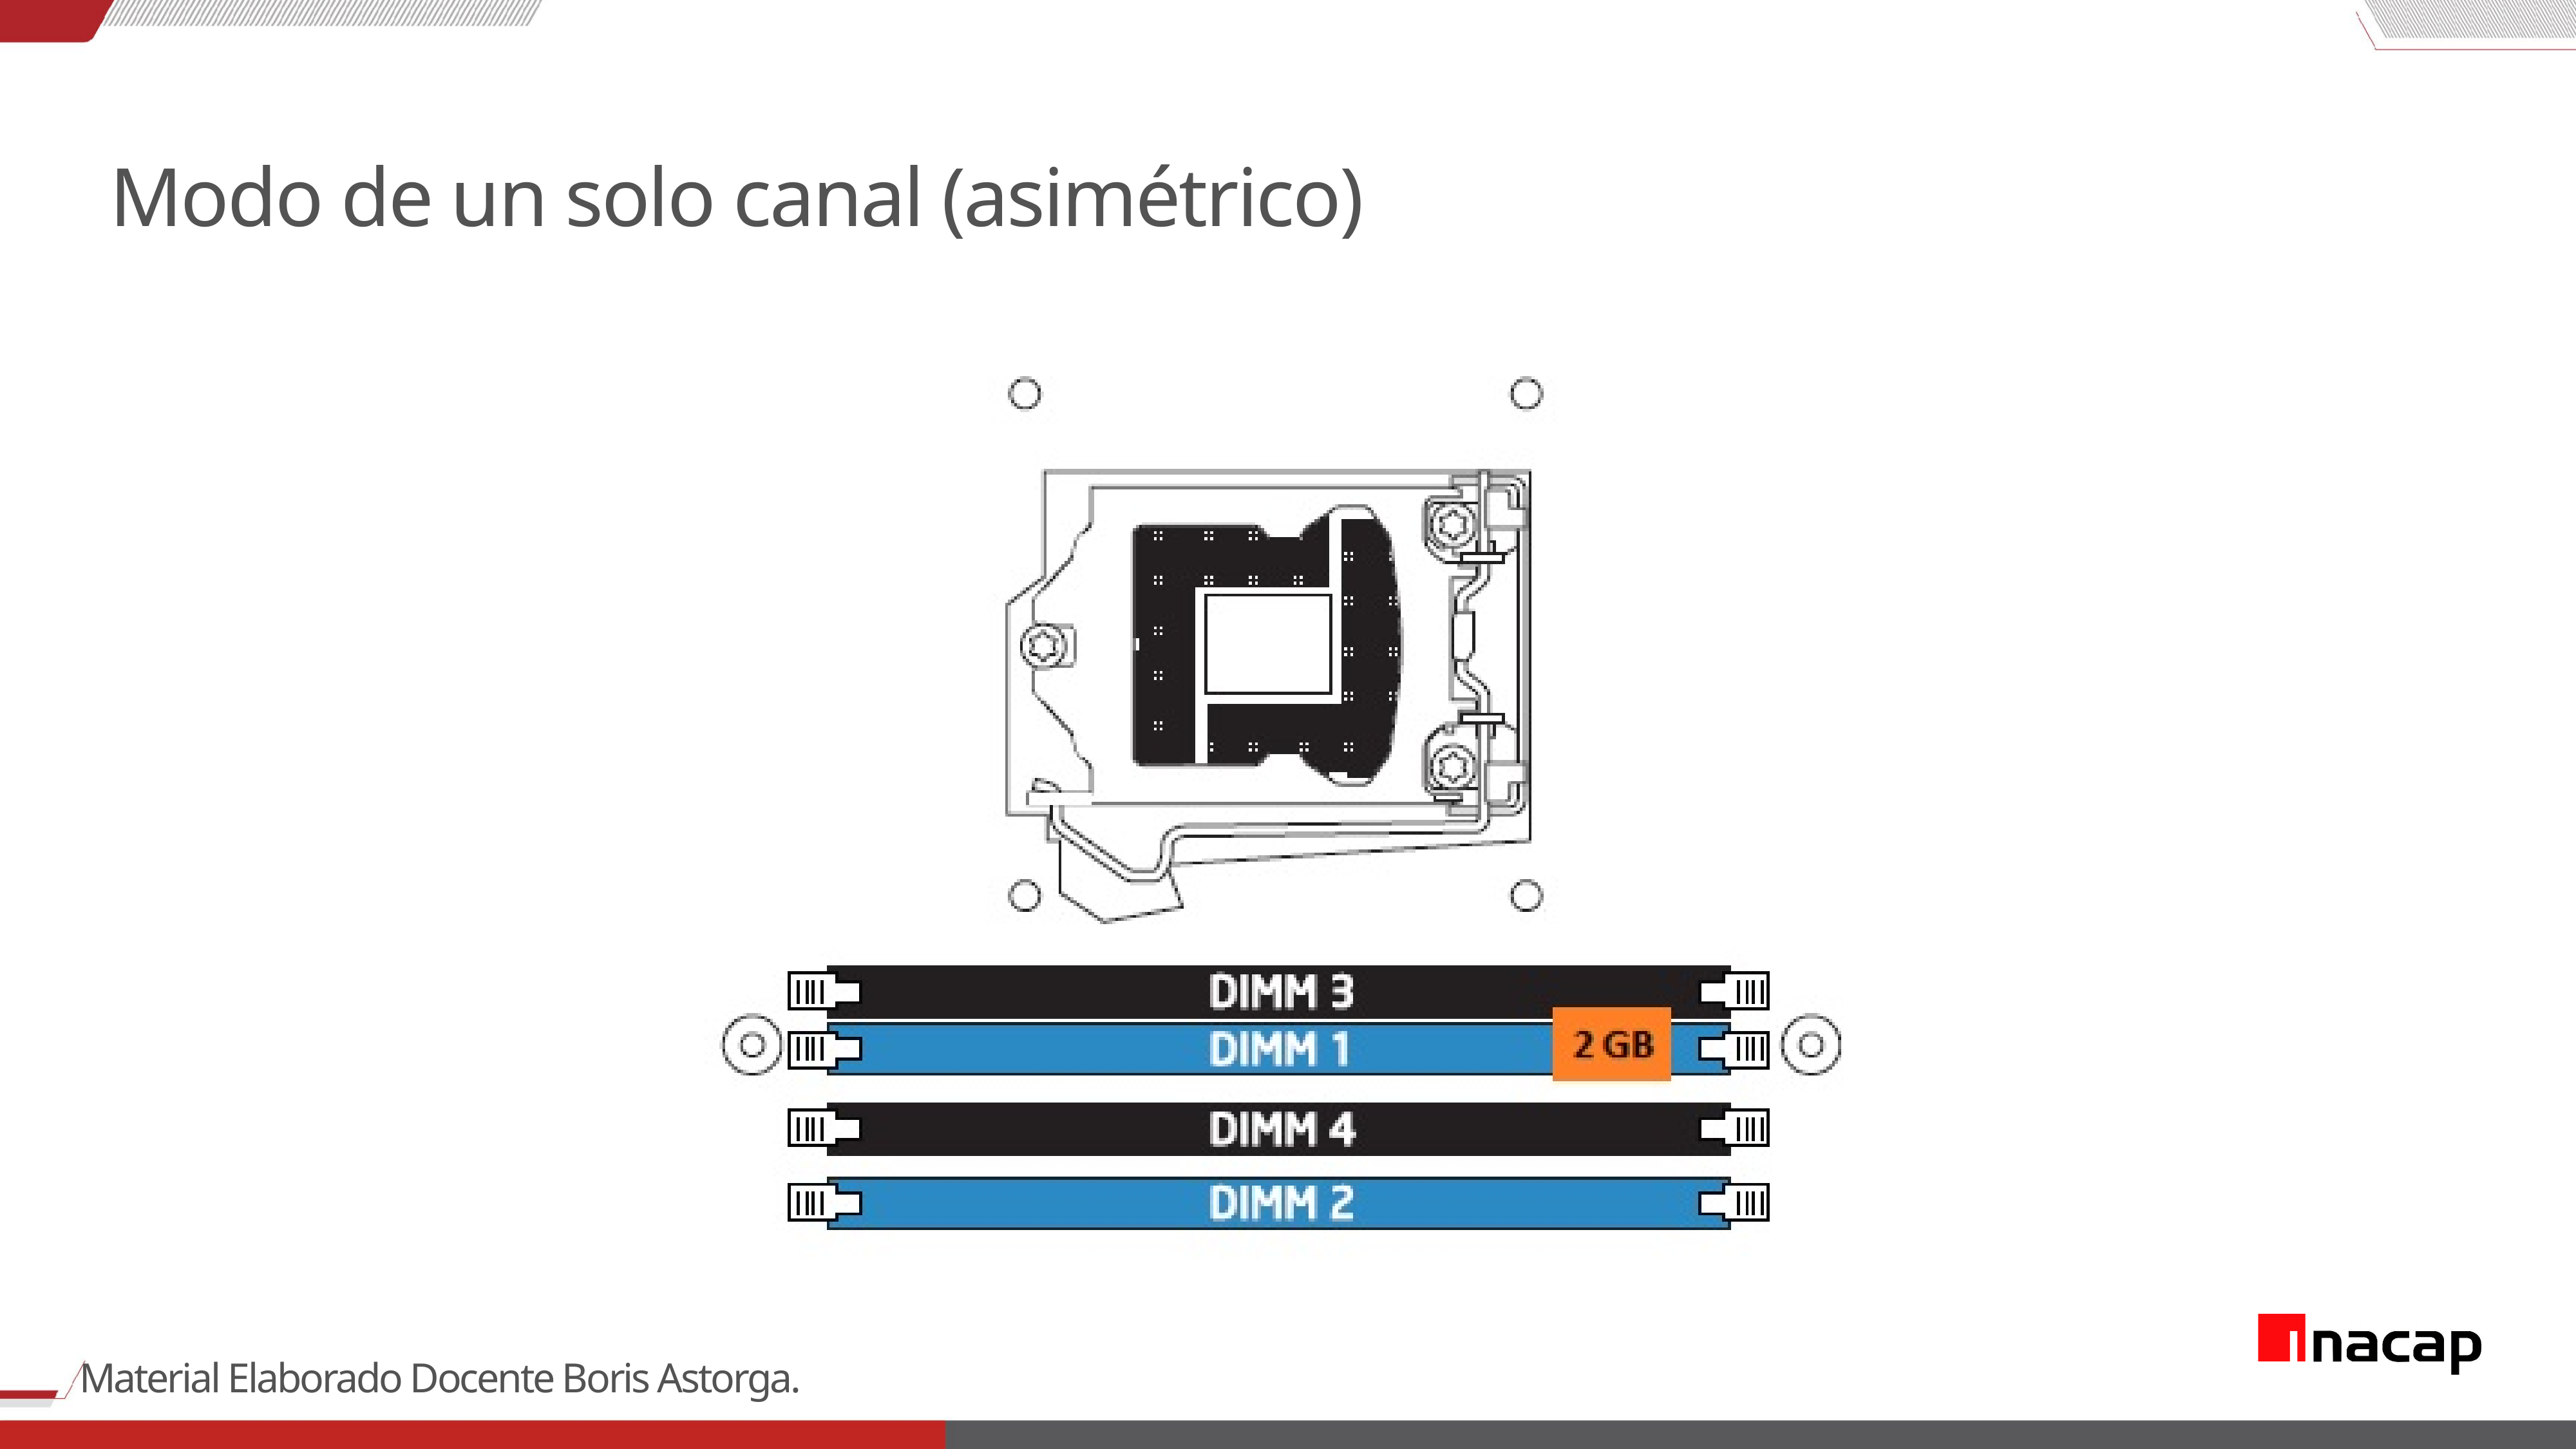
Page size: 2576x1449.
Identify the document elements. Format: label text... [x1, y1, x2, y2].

text_box Modo de un solo canal (asimétrico) [100, 140, 1374, 247]
text_box Material Elaborado Docente Boris Astorga. [70, 1348, 1358, 1406]
picture [2246, 1314, 2481, 1375]
picture [0, 1354, 2576, 1449]
picture [702, 352, 1874, 1269]
picture [0, 0, 2576, 55]
